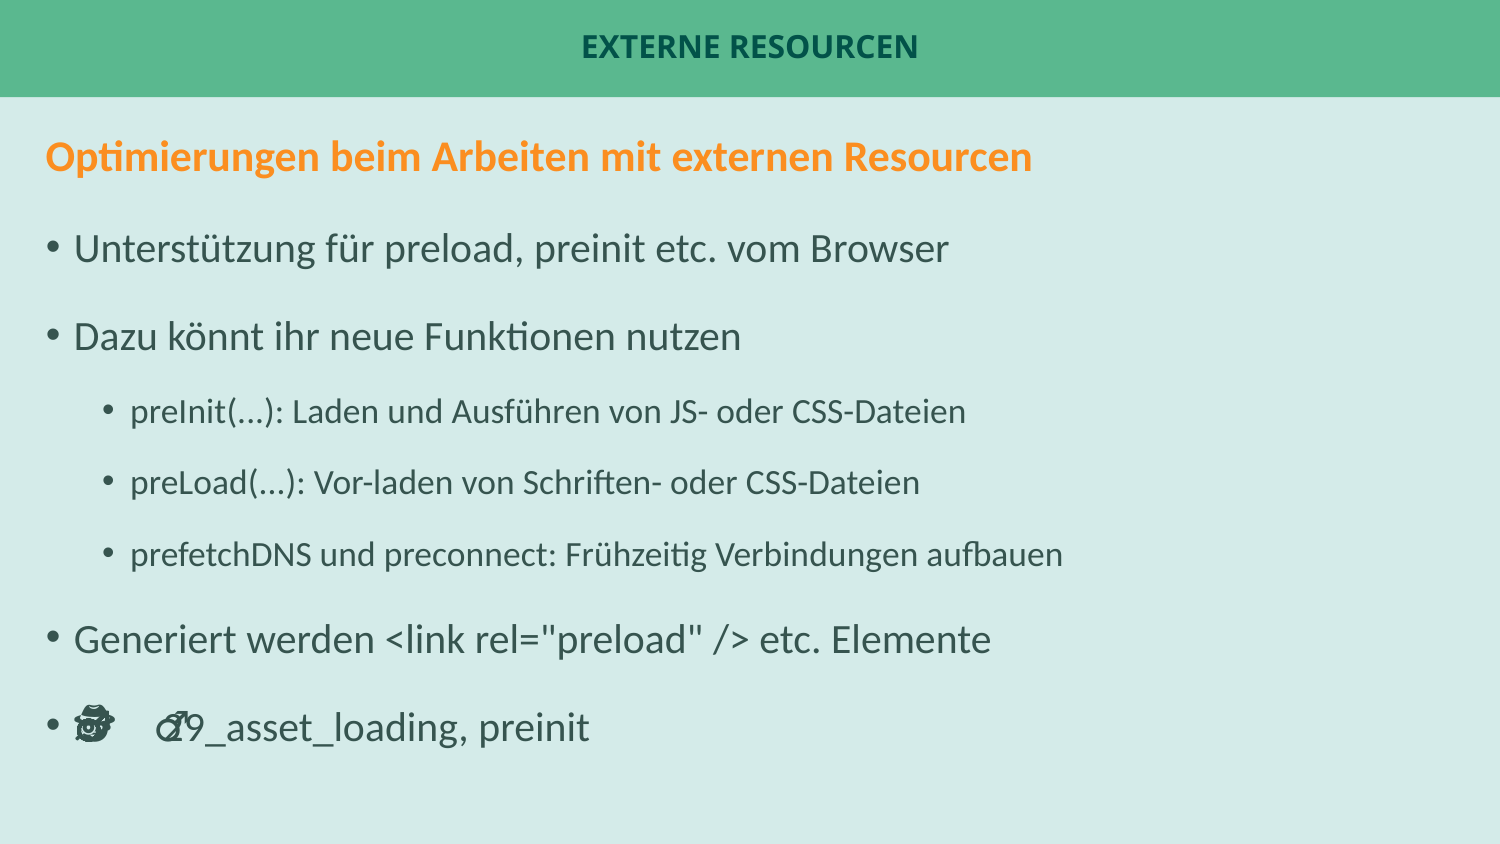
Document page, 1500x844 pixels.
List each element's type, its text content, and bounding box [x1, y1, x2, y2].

title Externe Resourcen [0, 0, 1500, 98]
text_box Optimierungen beim Arbeiten mit externen Resourcen [30, 126, 1484, 204]
list Unterstützung für preload, preinit etc. vom Browser Dazu könnt ihr neue Funktionen nutzen preInit(...): Laden und Ausführen von JS- oder CSS-Dateien preLoad(...): Vor-laden von Schriften- oder CSS-Dateien prefetchDNS und preconnect: Frühzeitig Verbindungen aufbauen Generiert werden <link rel="preload" /> etc. Elemente 🕵️‍♂️ 29_asset_loading, preinit [30, 204, 1470, 796]
